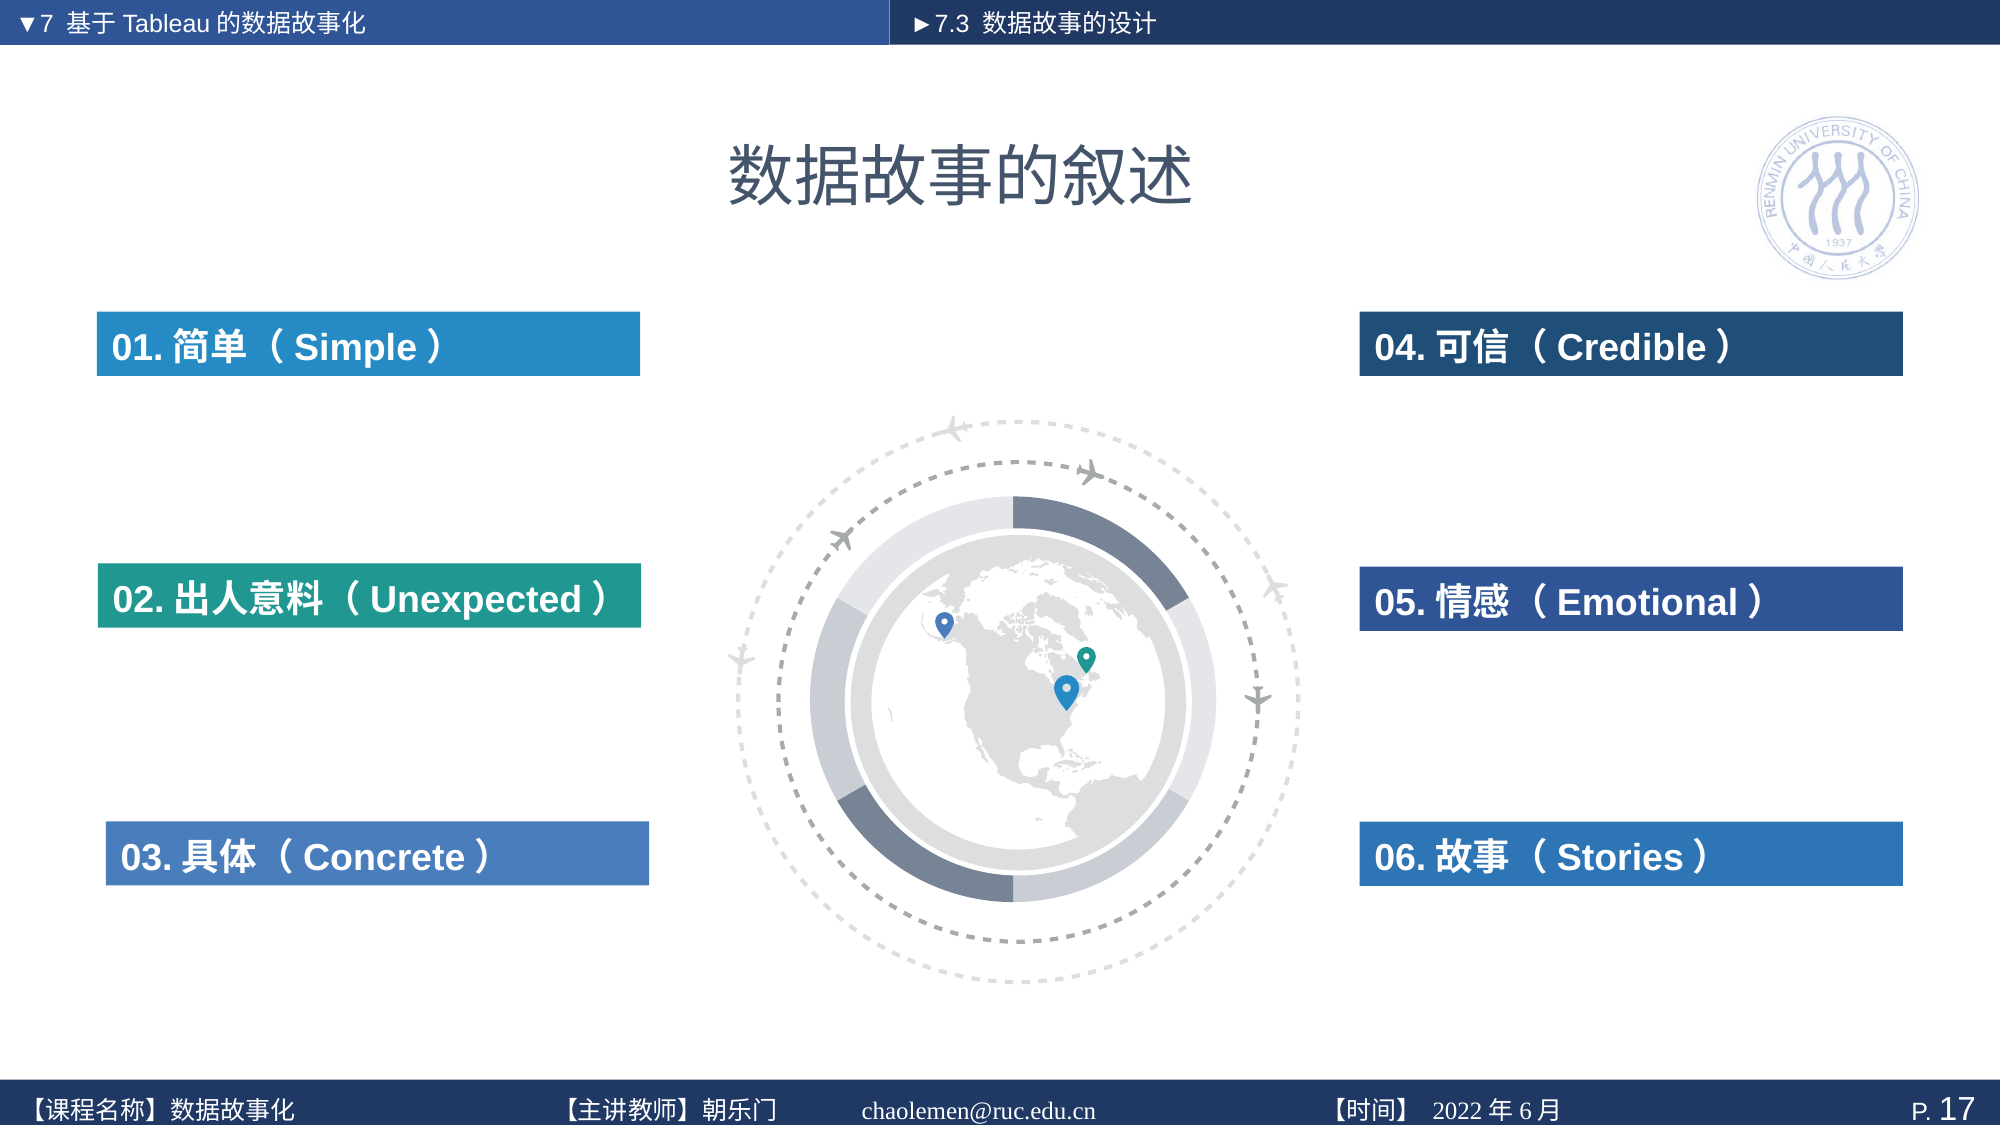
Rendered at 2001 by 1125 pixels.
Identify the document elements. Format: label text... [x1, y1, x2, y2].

title 数据故事的叙述 [369, 106, 1553, 242]
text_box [727, 311, 1903, 983]
list ►7.3 数据故事的设计 [894, 0, 1308, 43]
list ▼7 基于Tableau的数据故事化 [0, 0, 725, 43]
text_box 01.简单（Simple） [96, 311, 641, 376]
text_box 02.出人意料（Unexpected） [97, 563, 642, 628]
text_box 03.具体（Concrete） [105, 821, 650, 886]
